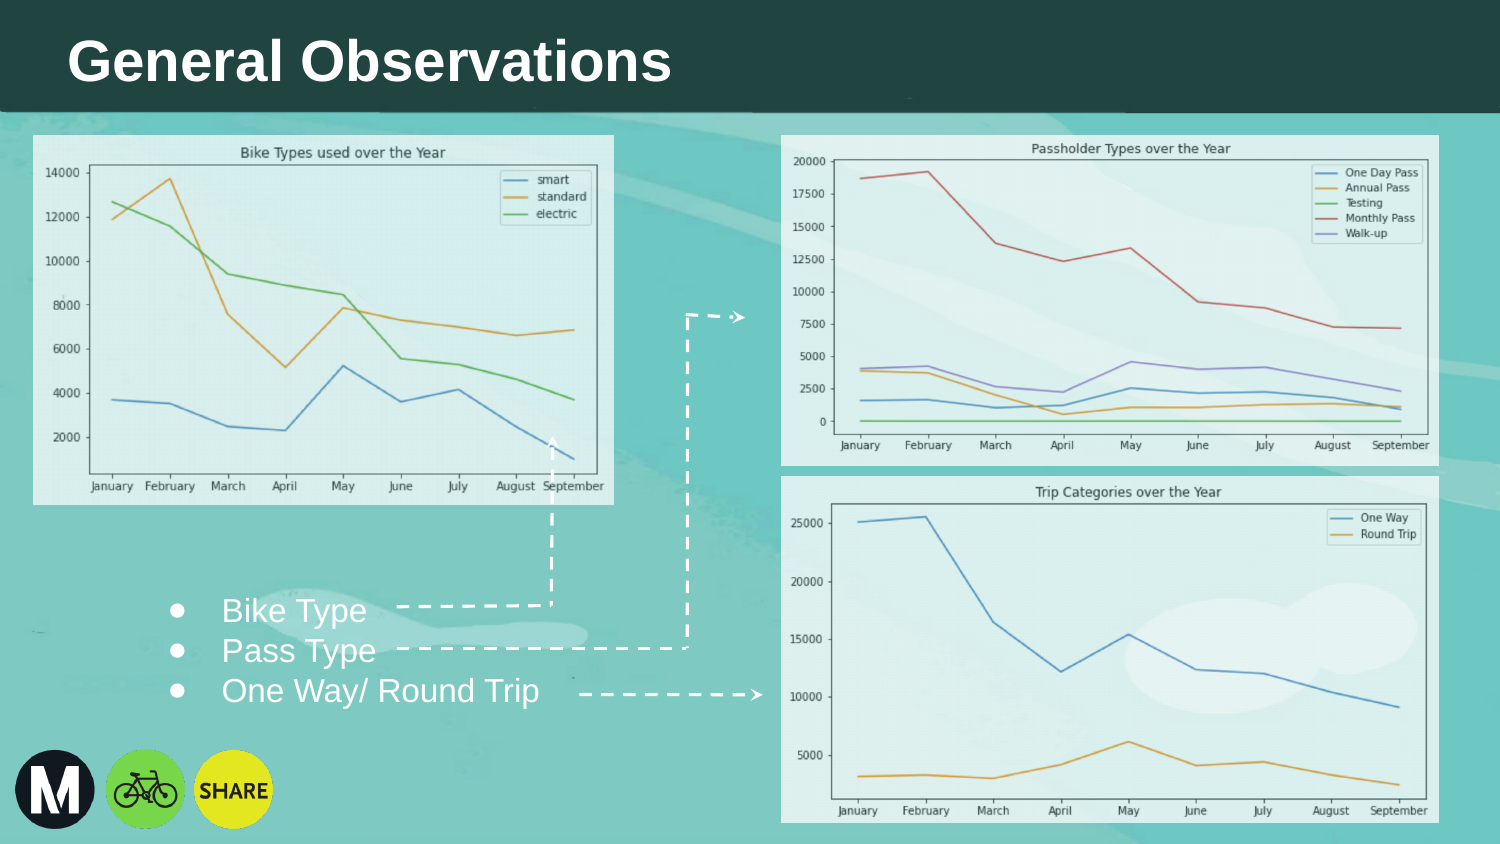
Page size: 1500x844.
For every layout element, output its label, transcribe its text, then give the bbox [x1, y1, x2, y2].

text_box Bike Type Pass Type One Way/ Round Trip [131, 573, 580, 695]
picture [0, 0, 1500, 844]
title General Observations [56, 14, 1344, 112]
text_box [685, 314, 746, 318]
